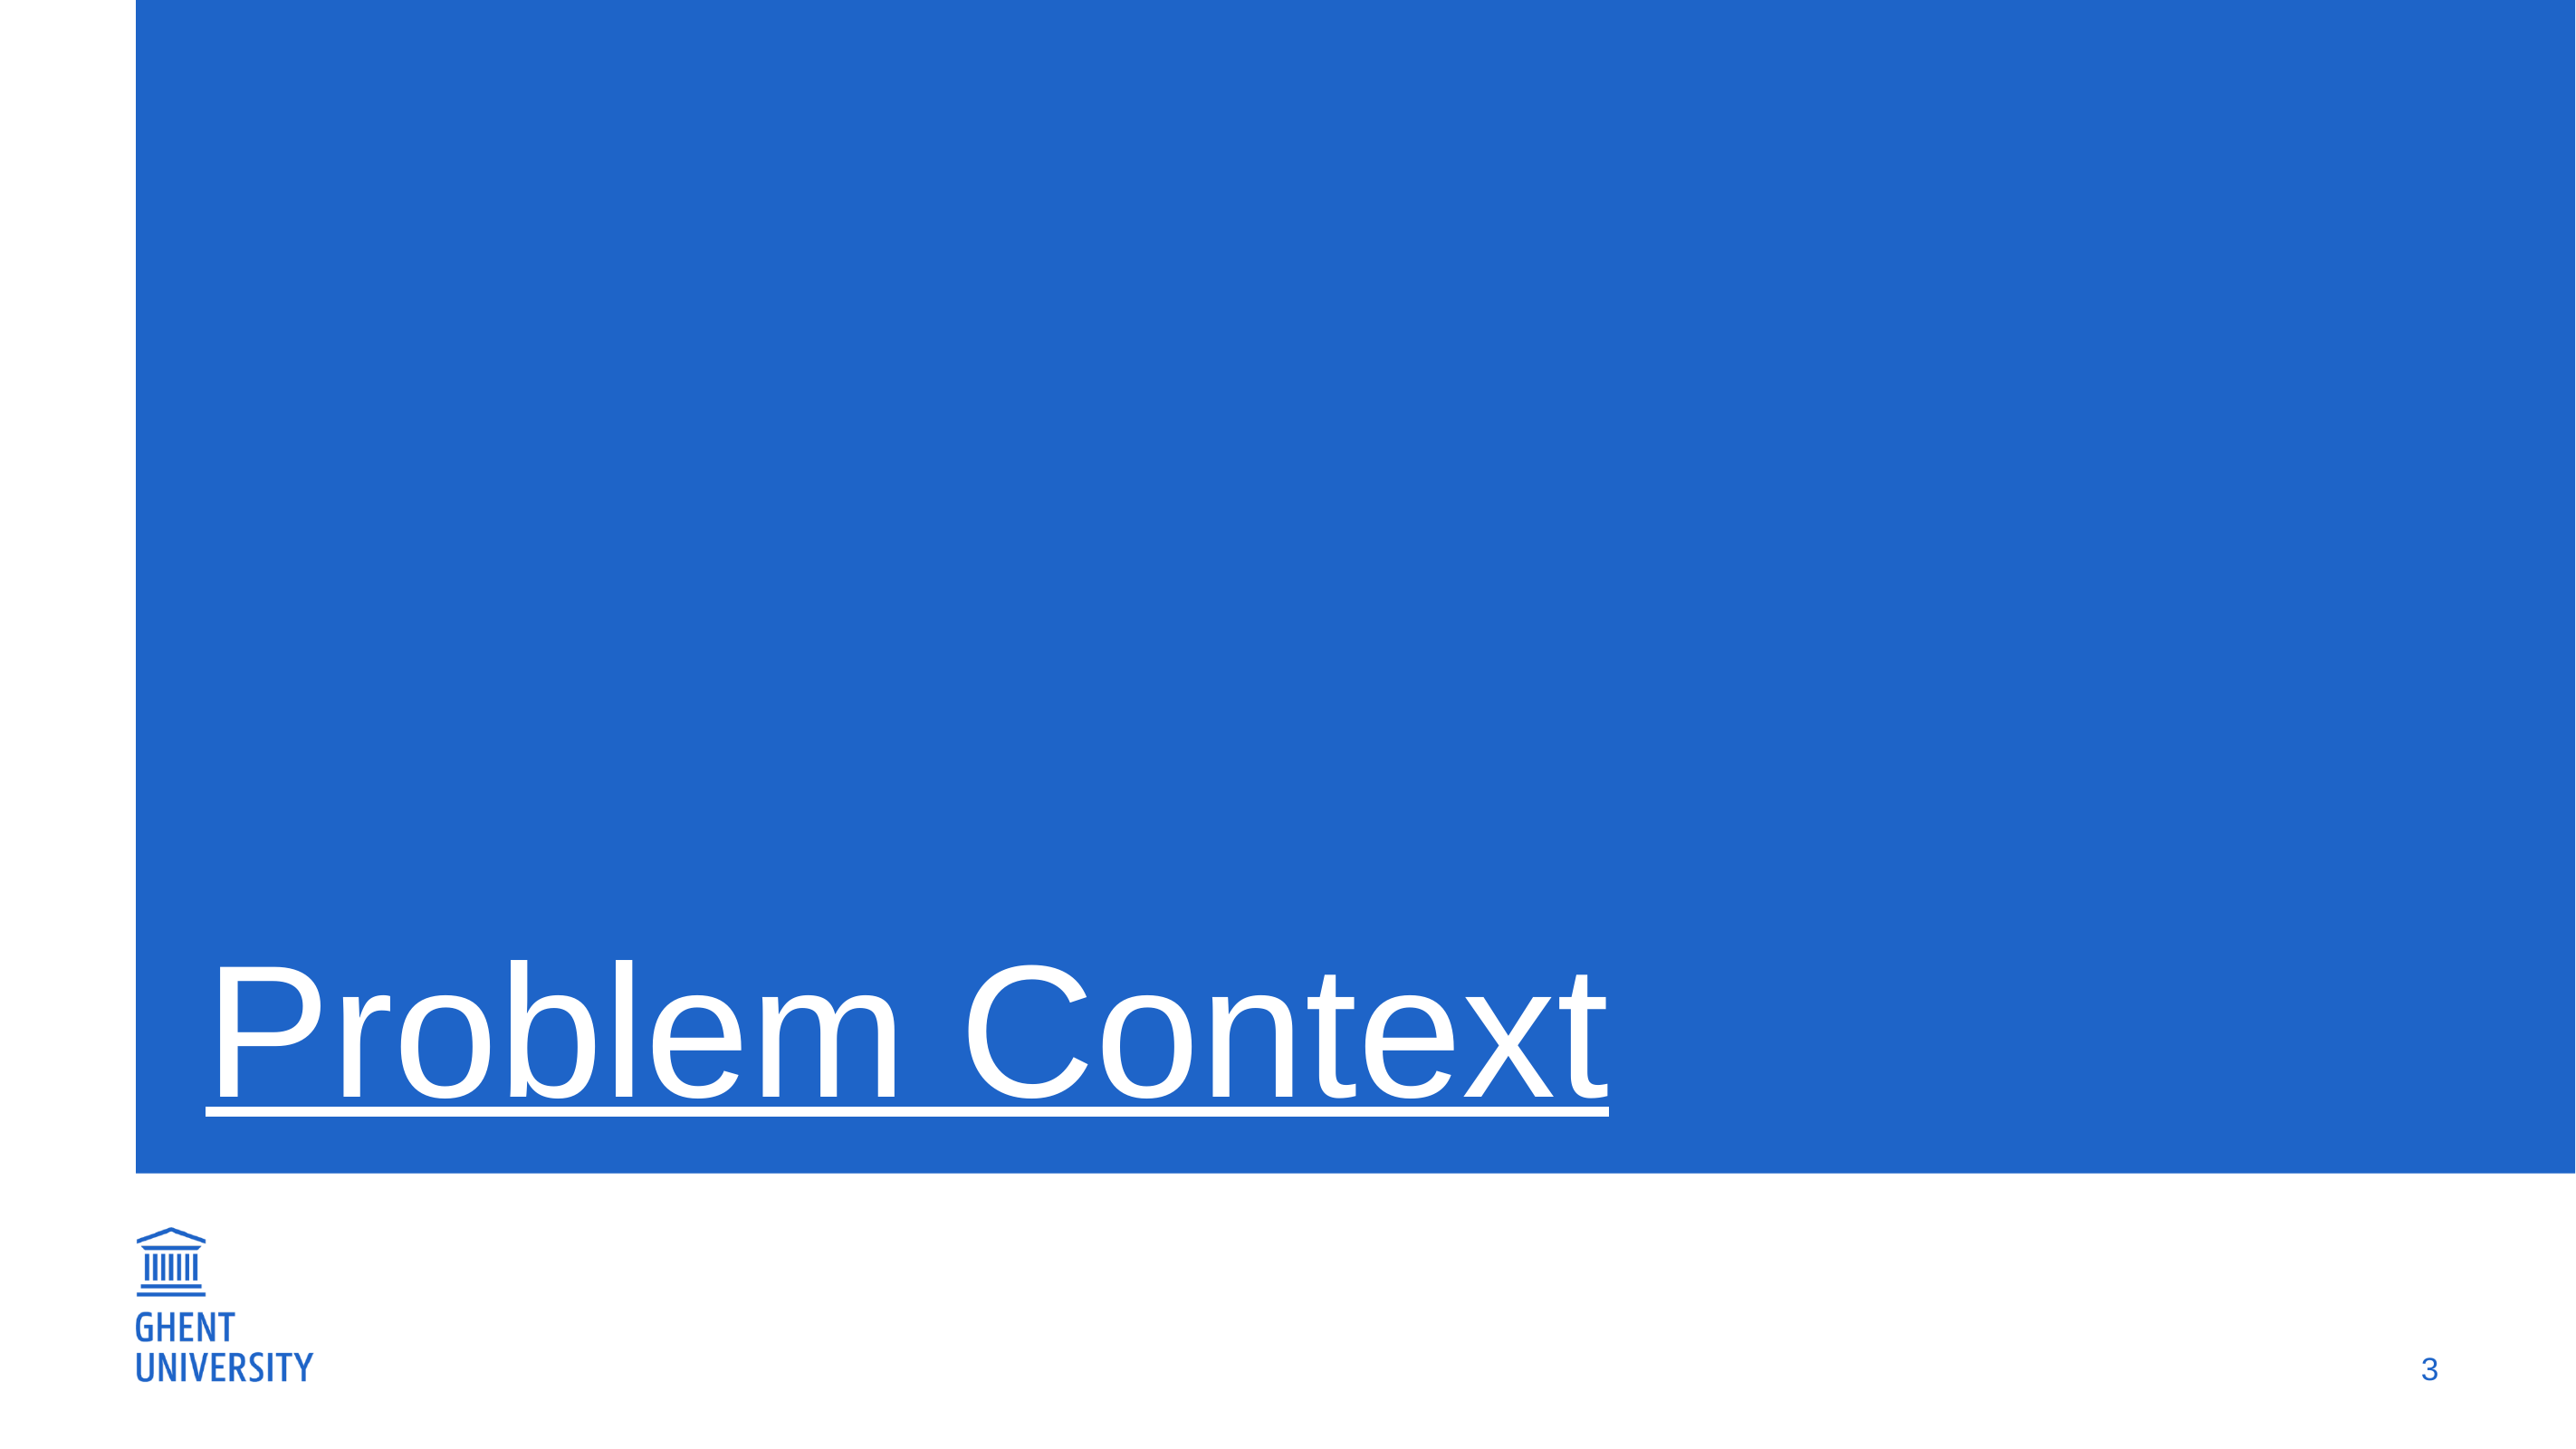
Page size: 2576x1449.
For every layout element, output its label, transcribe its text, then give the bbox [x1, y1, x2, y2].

title Problem Context [191, 482, 2447, 1142]
picture [68, 1175, 411, 1449]
slide_number 3 [2315, 1329, 2453, 1407]
